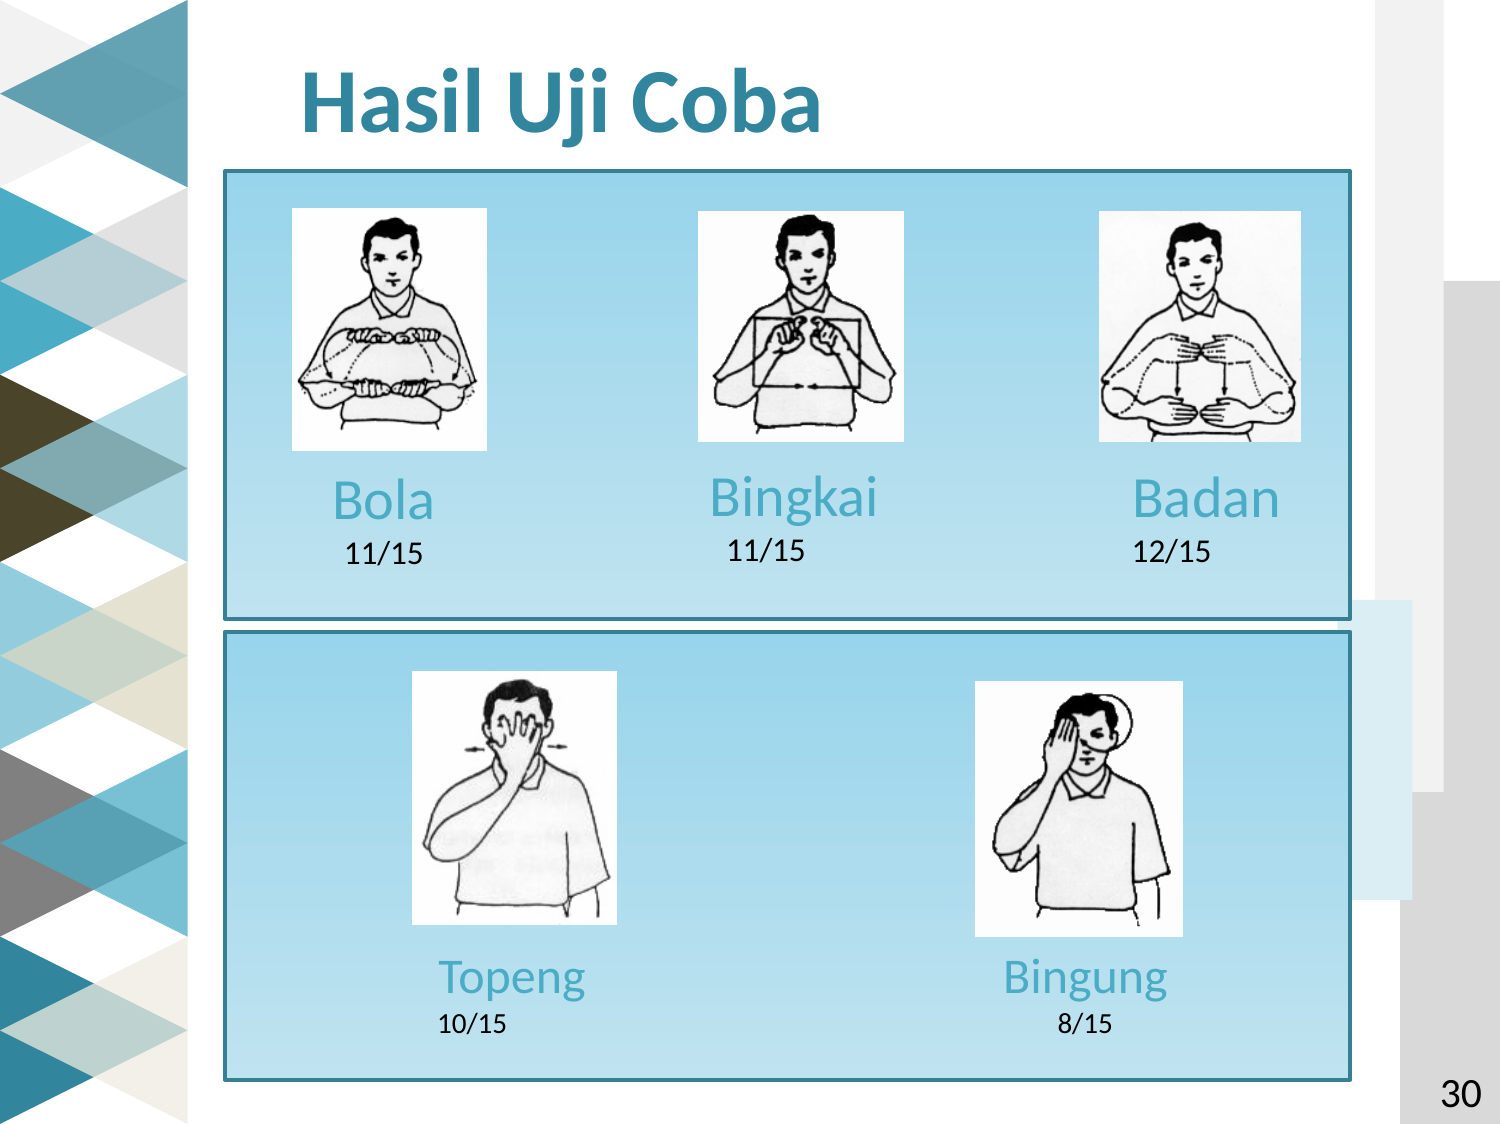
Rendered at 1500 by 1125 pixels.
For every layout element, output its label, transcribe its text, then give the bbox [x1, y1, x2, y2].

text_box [196, 170, 1351, 620]
title Hasil Uji Coba [189, 2, 938, 172]
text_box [1337, 0, 1500, 1125]
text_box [224, 631, 1351, 1080]
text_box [0, 0, 188, 1125]
